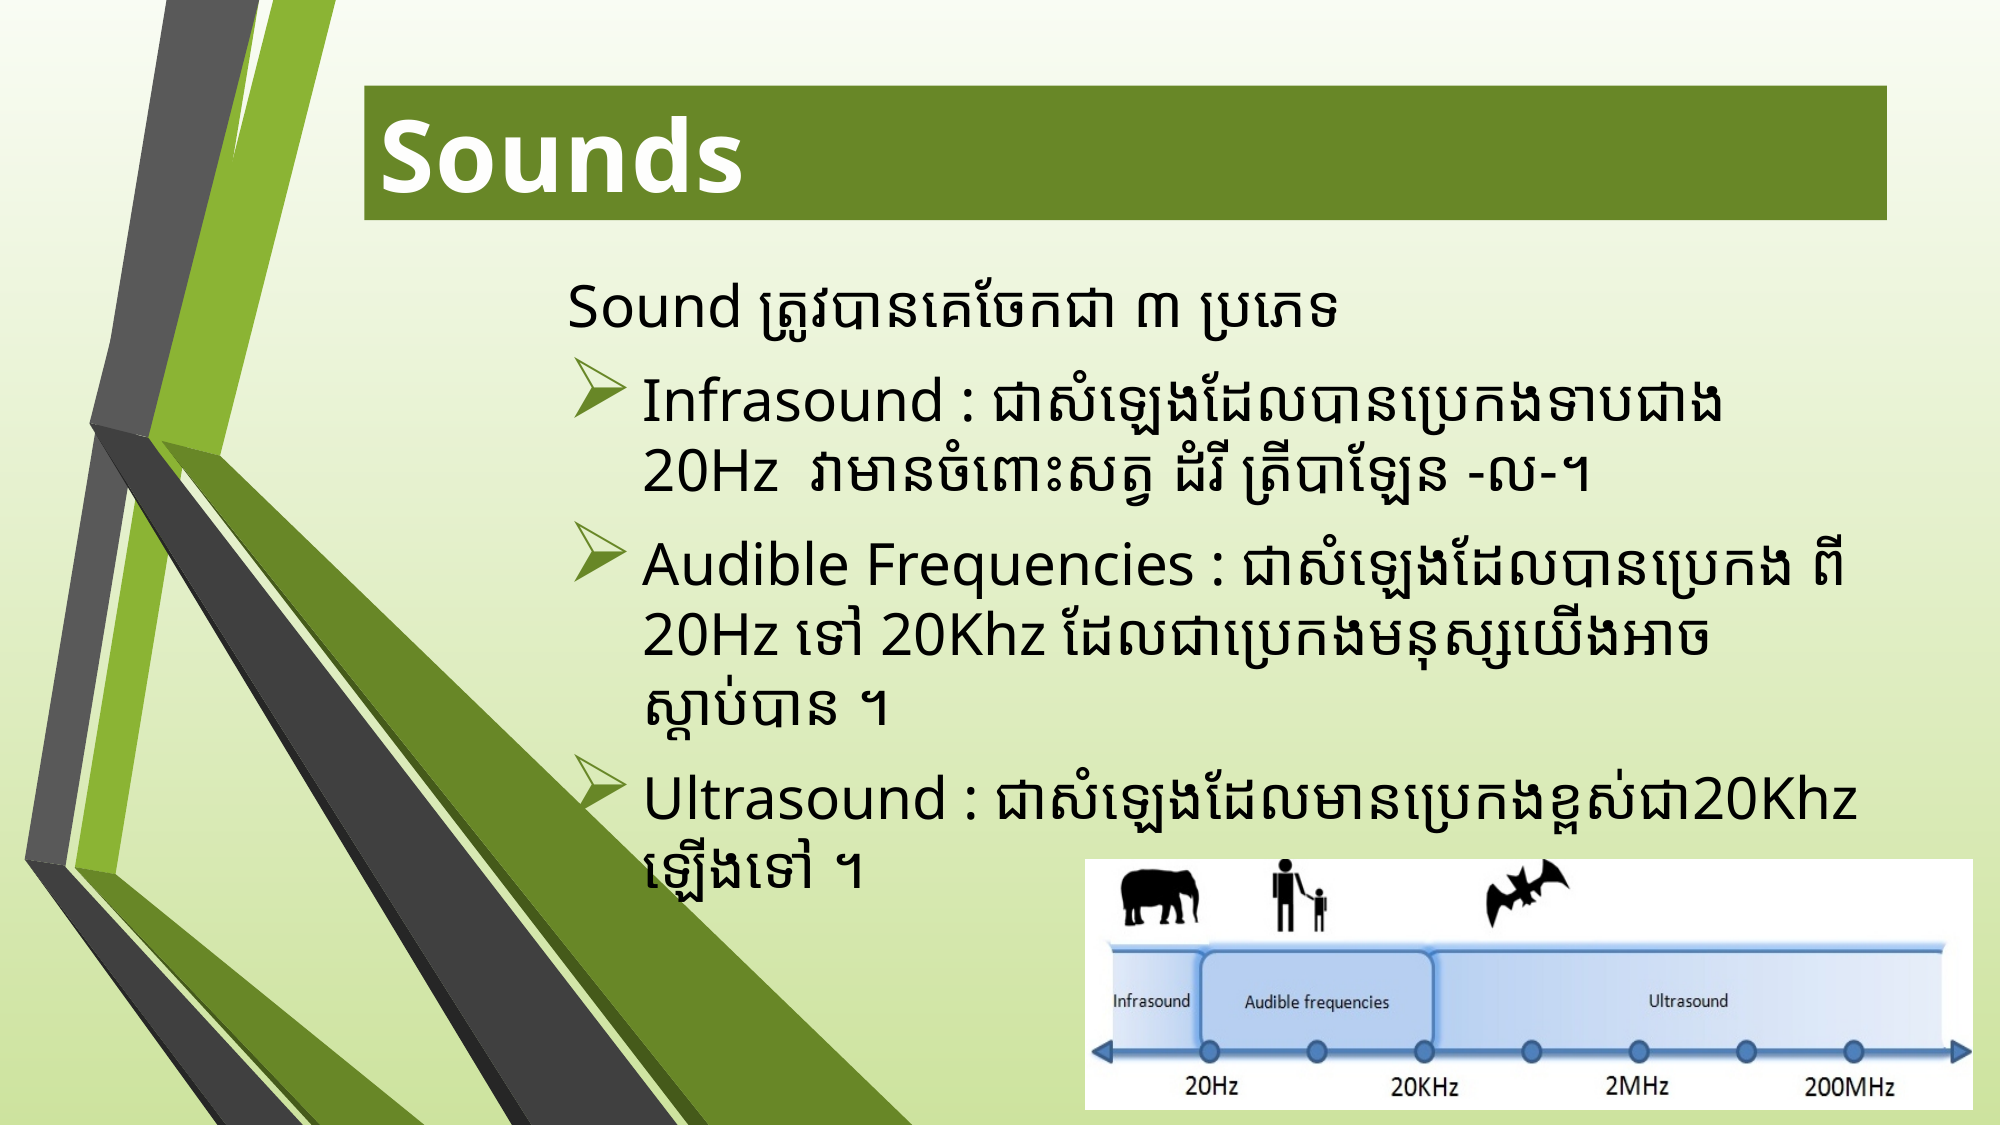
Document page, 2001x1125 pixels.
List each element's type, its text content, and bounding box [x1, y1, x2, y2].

subtitle Sound ត្រូវបានគេចែកជា​ ៣​ ប្រភេទ Infrasound : ជាសំឡេងដែលបានប្រេកងទាបជាង 20Hz វាមានចំពោះសត្វ ដំរី​ ត្រីបាឡែន -ល-។ Audible Frequencies : ជាសំឡេងដែលបានប្រេកង ពី 20Hz ទៅ 20Khz ដែលជាប្រេកងមនុស្សយើងអាចស្ដាប់បាន ។ Ultrasound : ជាសំឡេងដែលមានប្រេកងខ្ពស់ជា20Khz ឡើងទៅ ។ [552, 261, 1887, 1070]
text_box Sounds [364, 85, 1887, 221]
picture [1084, 859, 1973, 1110]
